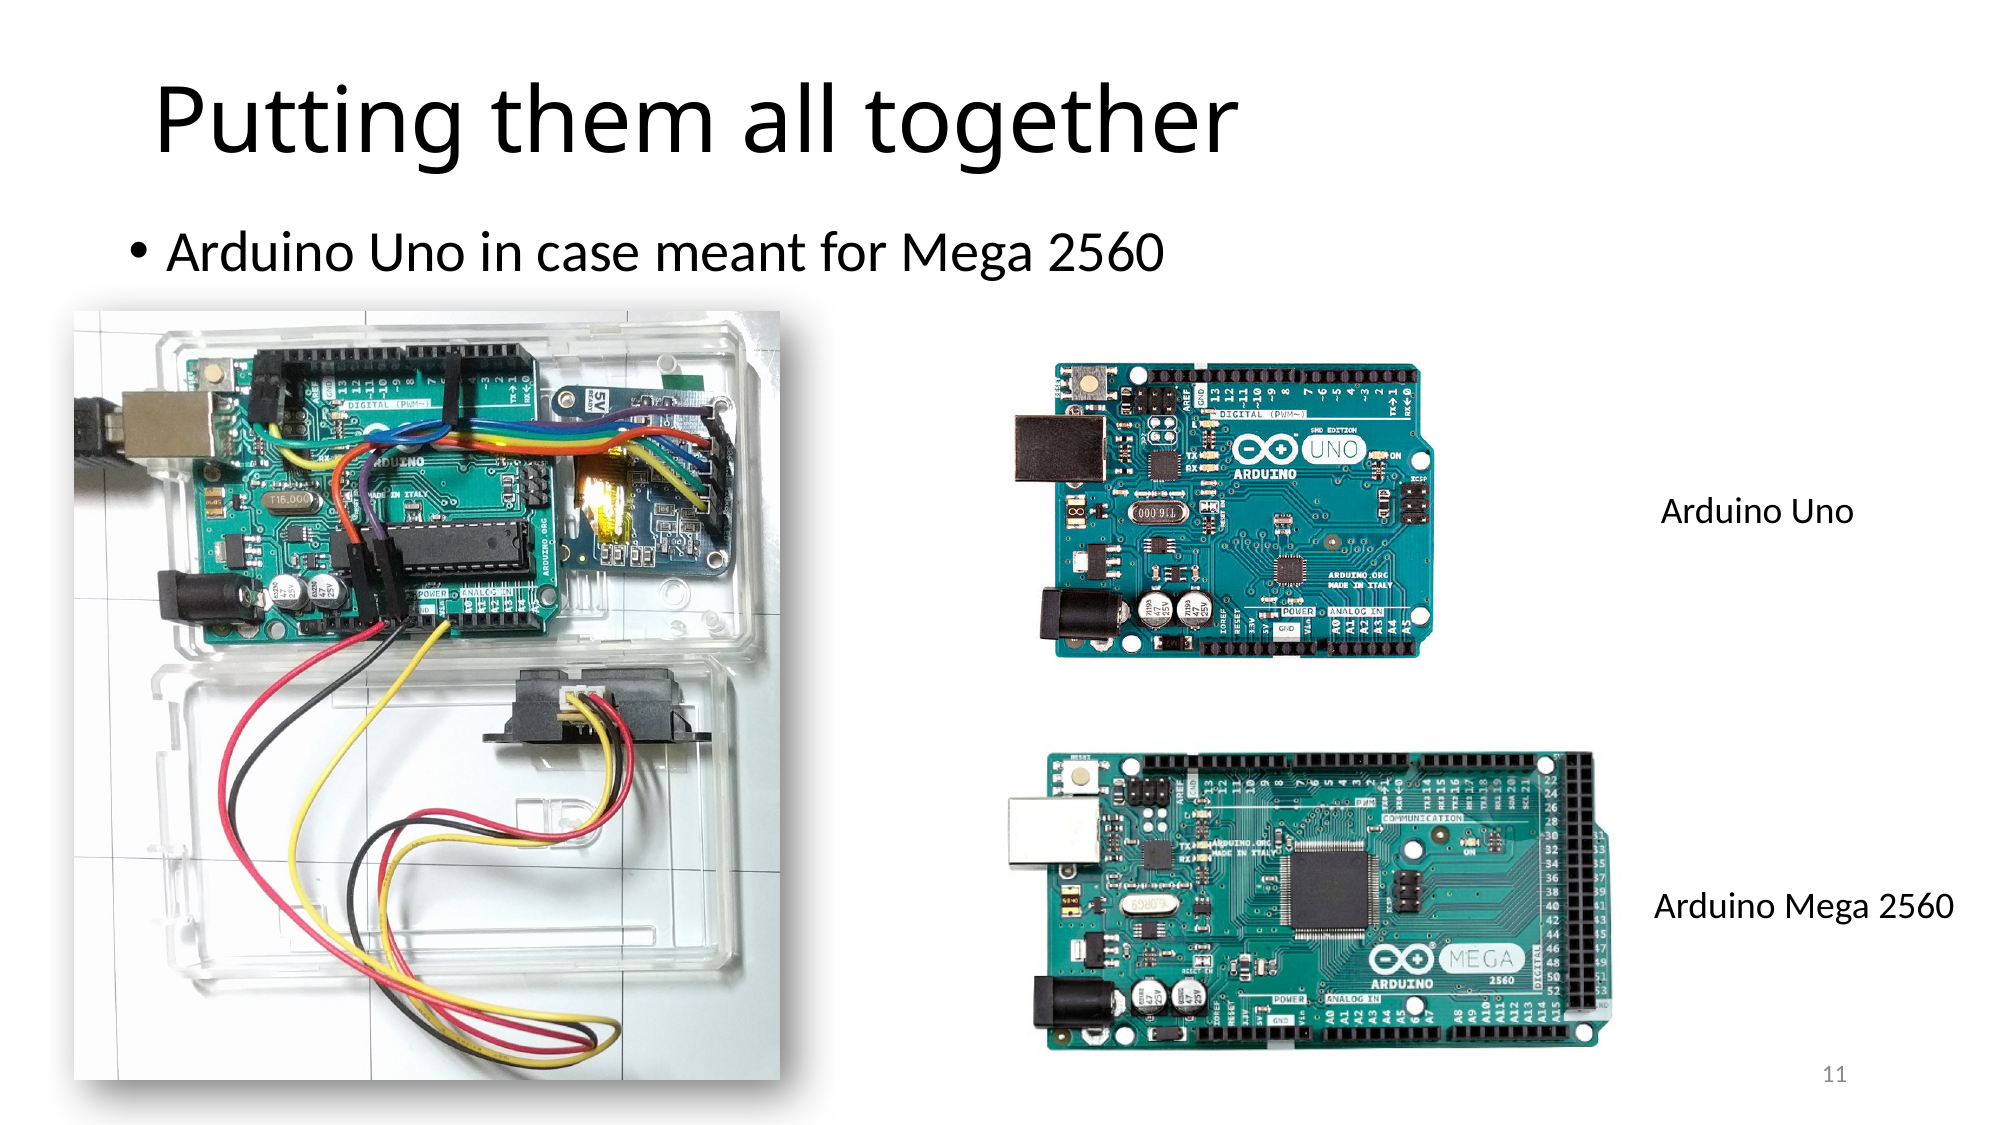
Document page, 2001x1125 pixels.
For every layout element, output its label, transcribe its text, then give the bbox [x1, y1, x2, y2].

picture [976, 322, 1474, 696]
text_box Arduino Uno [1646, 478, 1870, 539]
list Arduino Uno in case meant for Mega 2560 [113, 214, 1839, 928]
text_box Arduino Mega 2560 [1639, 873, 1970, 934]
title Putting them all together [137, 59, 1863, 186]
picture [999, 735, 1630, 1073]
picture [74, 311, 780, 1080]
slide_number 11 [1412, 1042, 1863, 1103]
